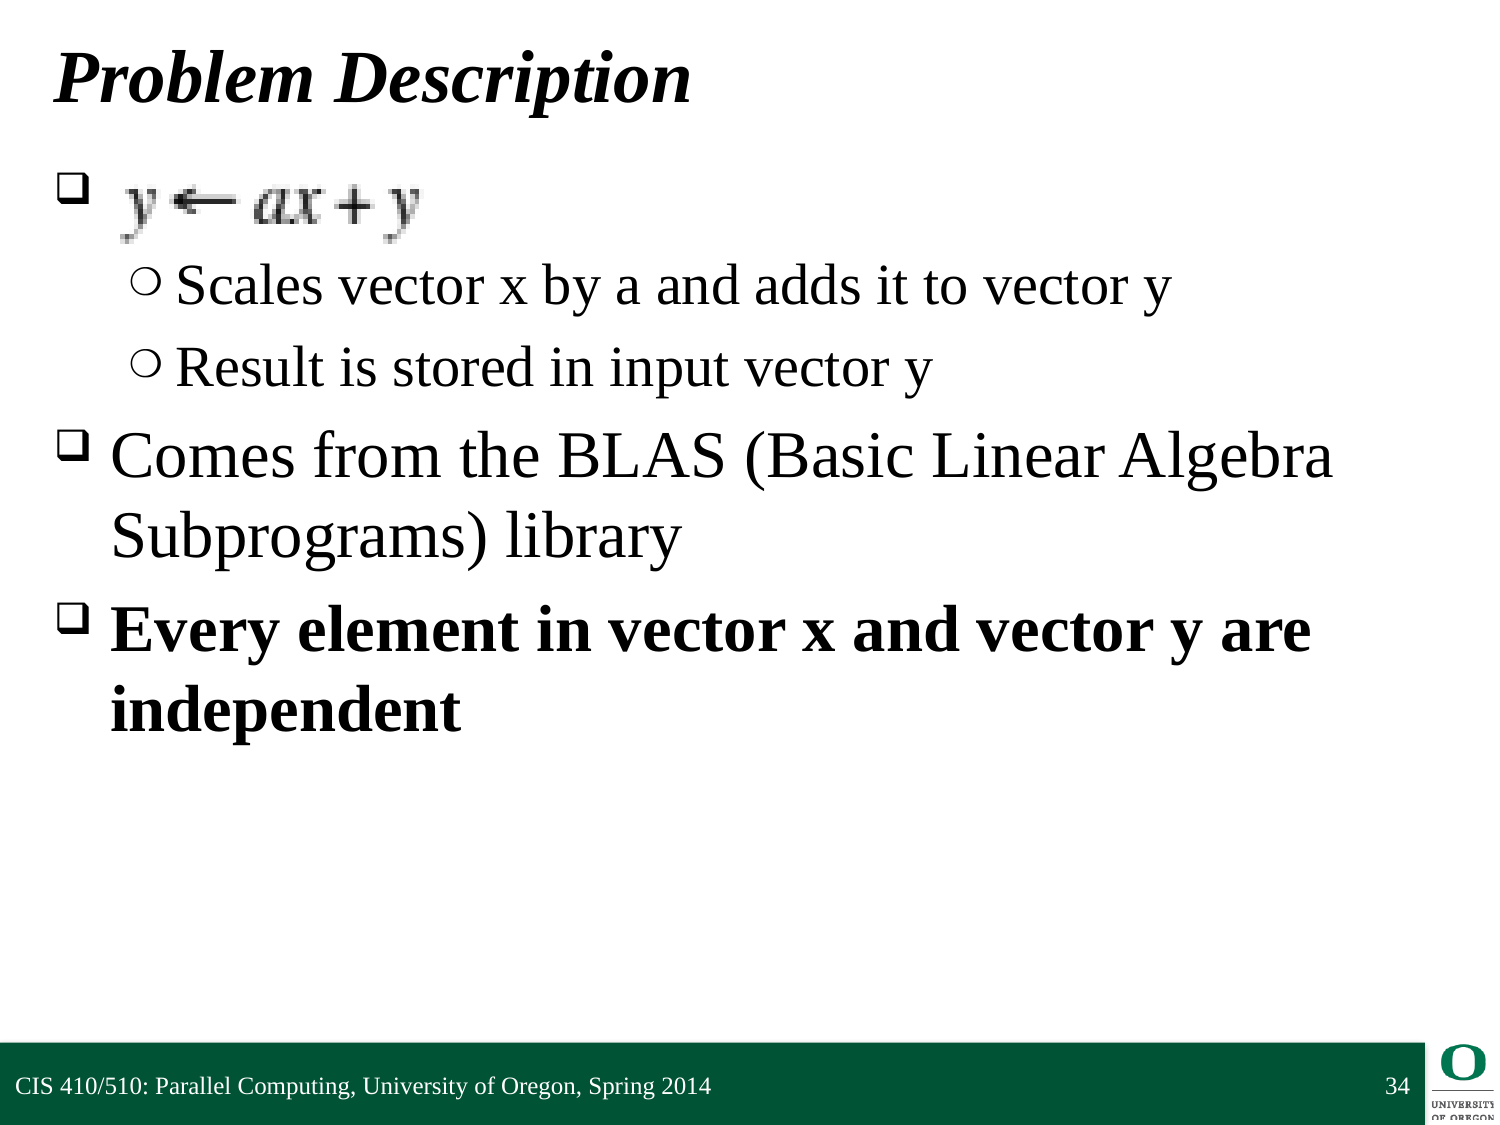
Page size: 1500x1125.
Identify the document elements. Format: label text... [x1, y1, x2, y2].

list Scales vector x by a and adds it to vector y Result is stored in input vector y Comes from the BLAS (Basic Linear Algebra Subprograms) library Every element in vector x and vector y are independent [39, 147, 1500, 1046]
title Problem Description [39, 0, 1500, 145]
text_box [112, 174, 425, 251]
slide_number 34 [1074, 1044, 1425, 1125]
footer CIS 410/510: Parallel Computing, University of Oregon, Spring 2014 [0, 1044, 988, 1125]
